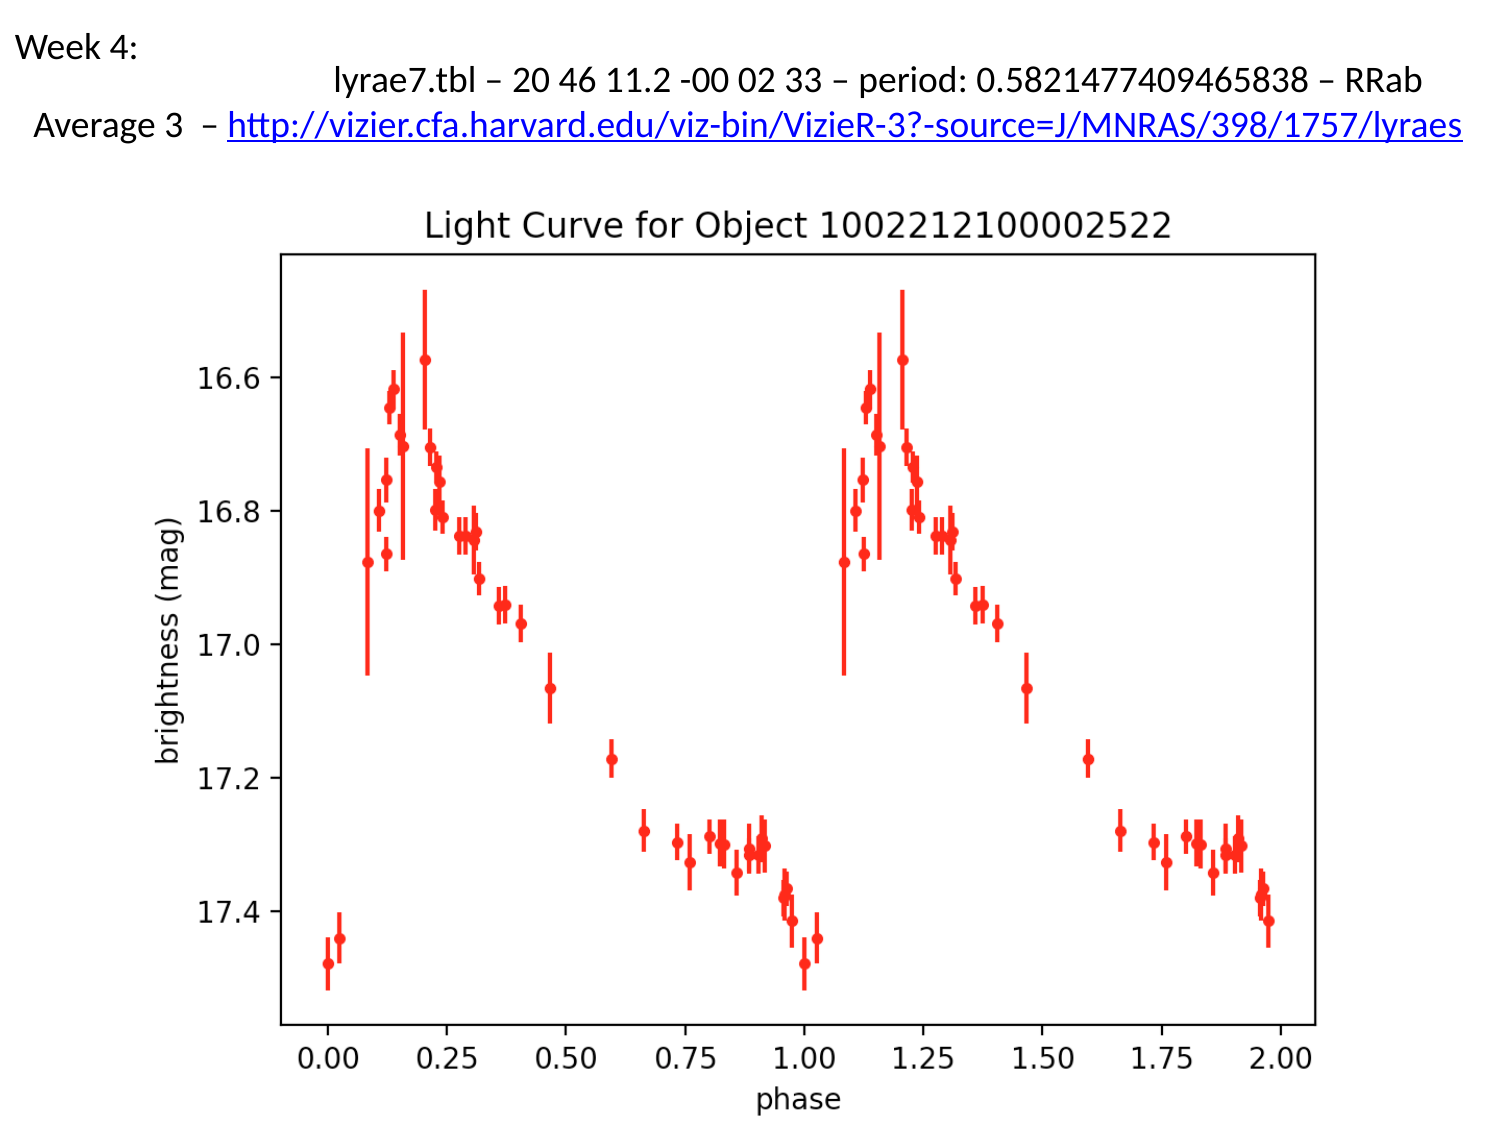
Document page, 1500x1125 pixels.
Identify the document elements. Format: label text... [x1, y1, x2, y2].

picture [135, 172, 1357, 1125]
text_box Week 4: [0, 14, 274, 75]
text_box lyrae7.tbl – 20 46 11.2 -00 02 33 – period: 0.5821477409465838 – RRab Average 3 – http://vizier.cfa.harvard.edu/viz-bin/VizieR-3?-source=J/MNRAS/398/1757/lyraes [18, 47, 1500, 197]
